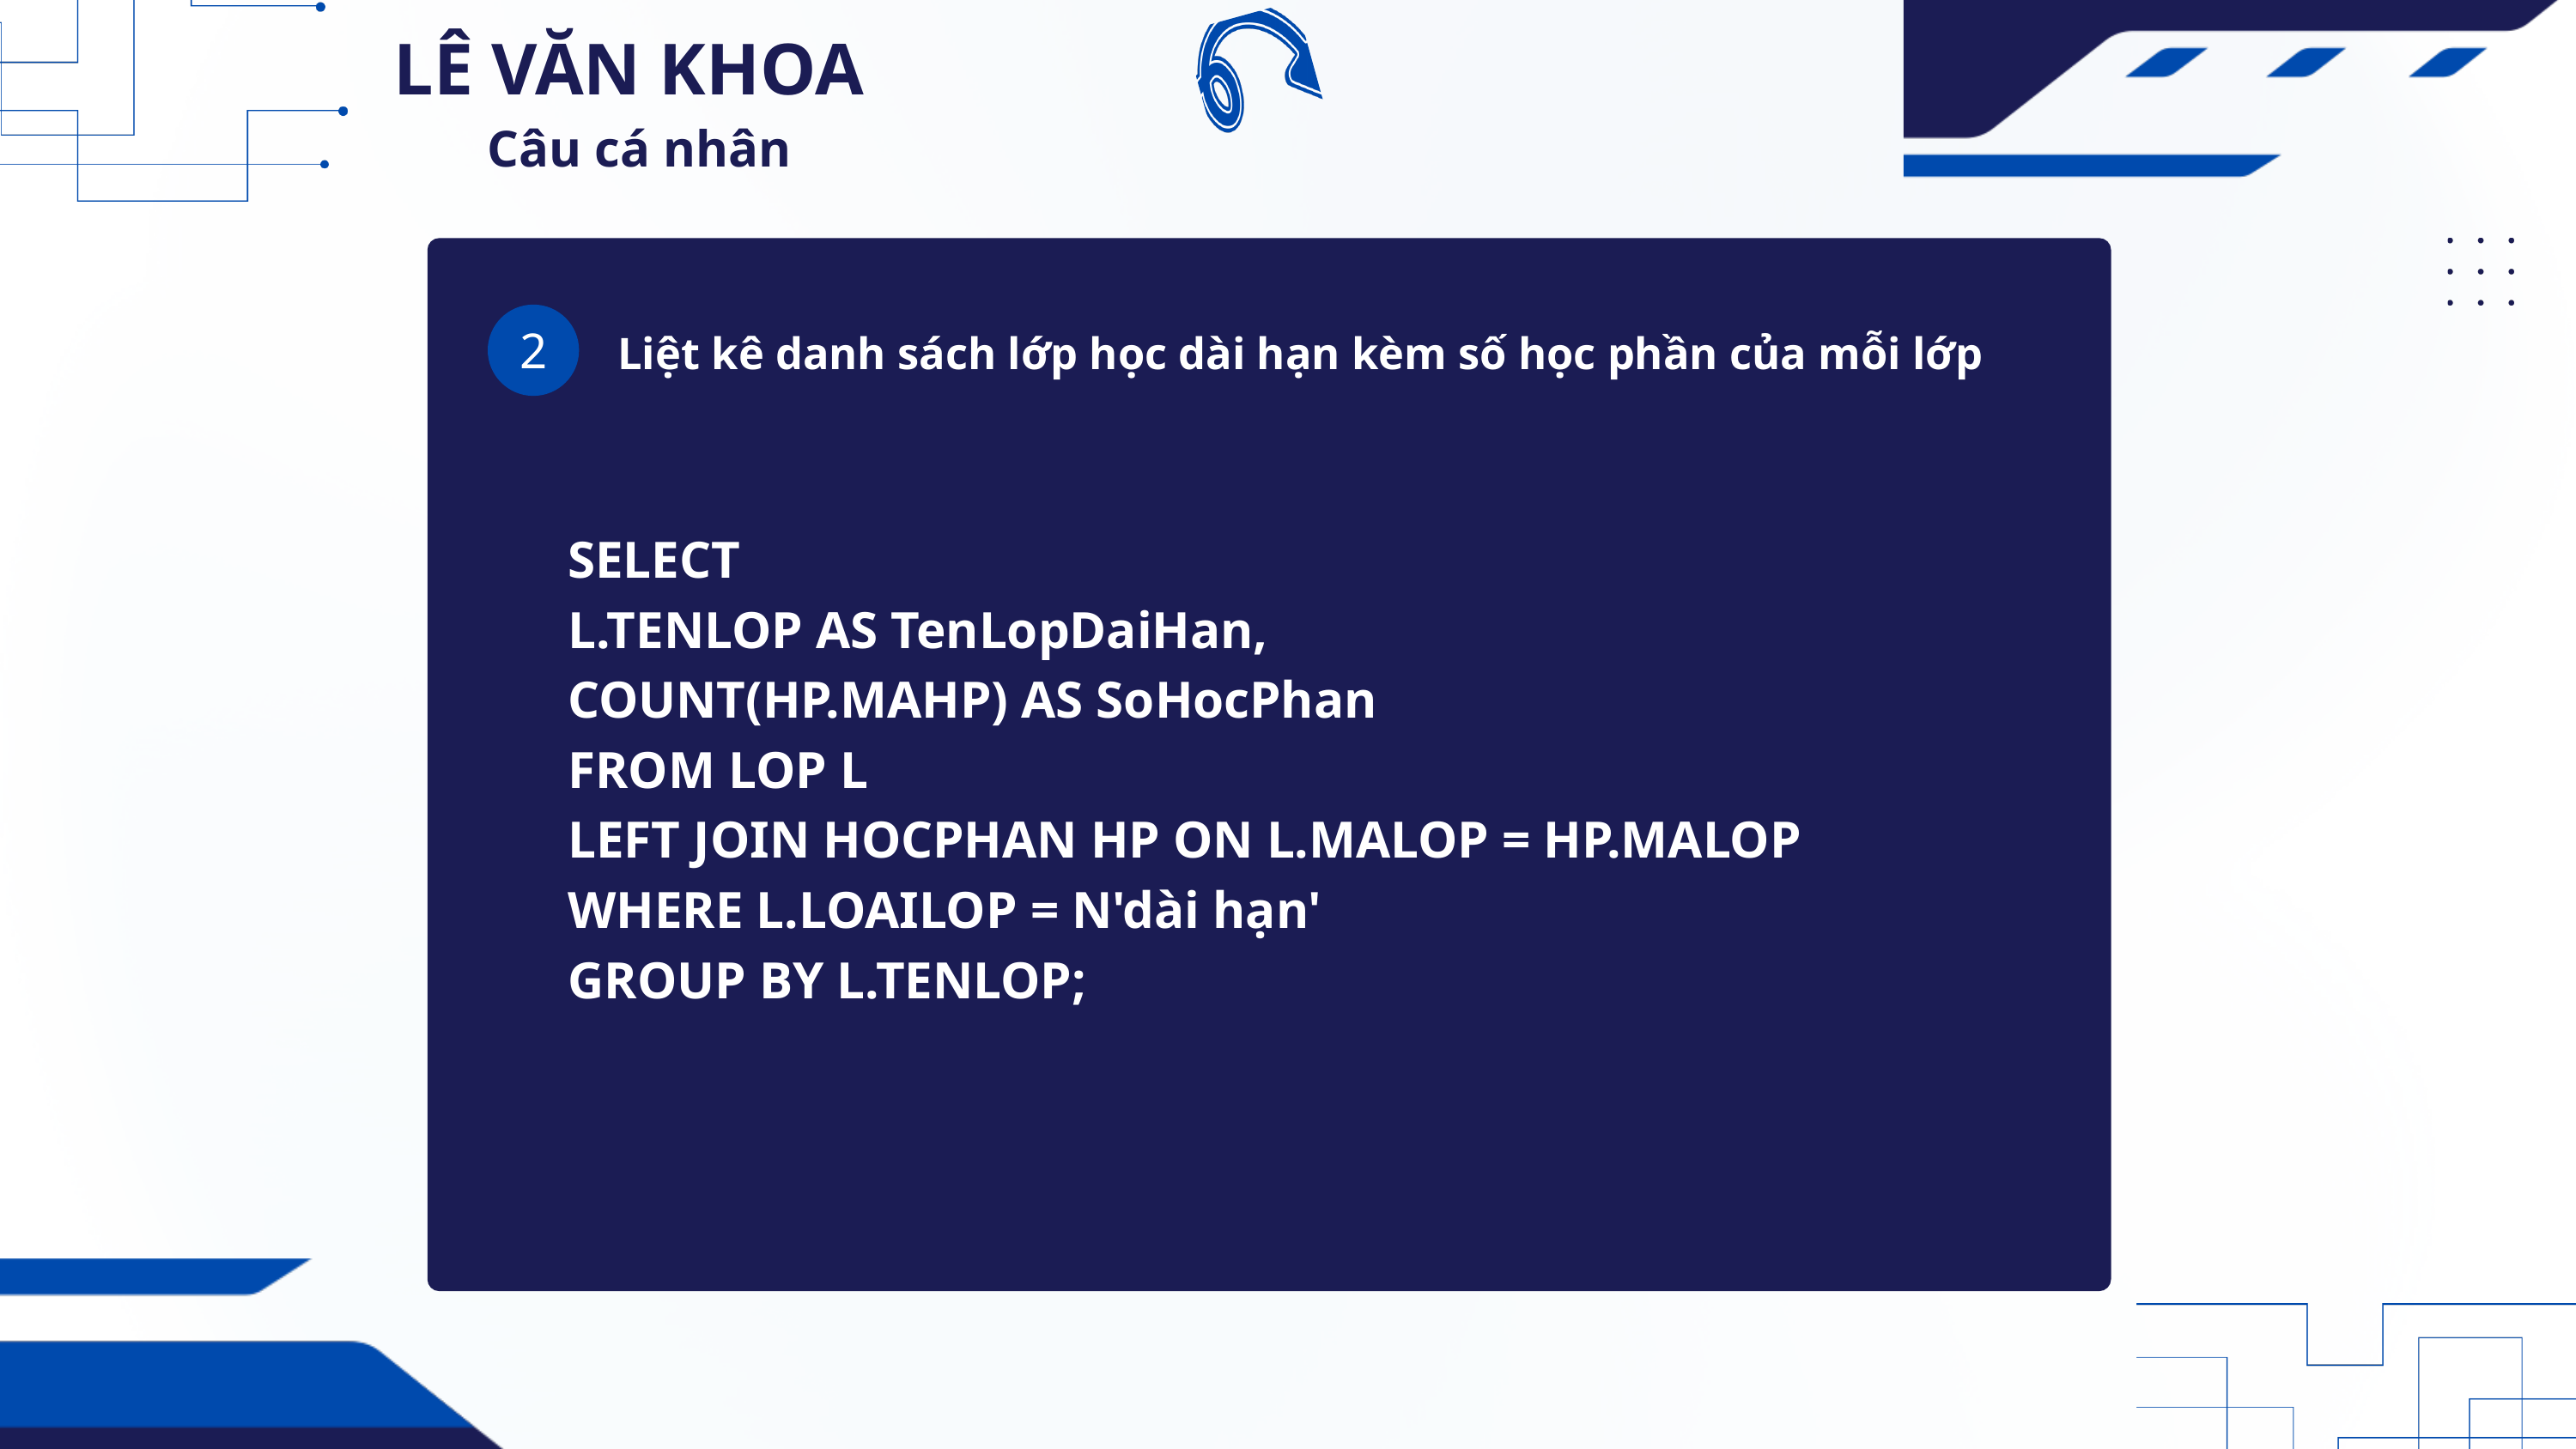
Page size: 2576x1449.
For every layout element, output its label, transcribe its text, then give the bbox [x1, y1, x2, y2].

text_box [1183, 1, 1340, 189]
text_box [487, 304, 580, 397]
text_box [0, 0, 349, 202]
text_box [0, 1258, 554, 1449]
text_box [2136, 1303, 2576, 1449]
text_box [2447, 238, 2514, 306]
text_box [0, 0, 2576, 1449]
text_box Câu cá nhân [487, 106, 812, 177]
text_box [427, 238, 2111, 1292]
text_box [1903, 0, 2576, 189]
text_box LÊ VĂN KHOA [394, 9, 1169, 109]
